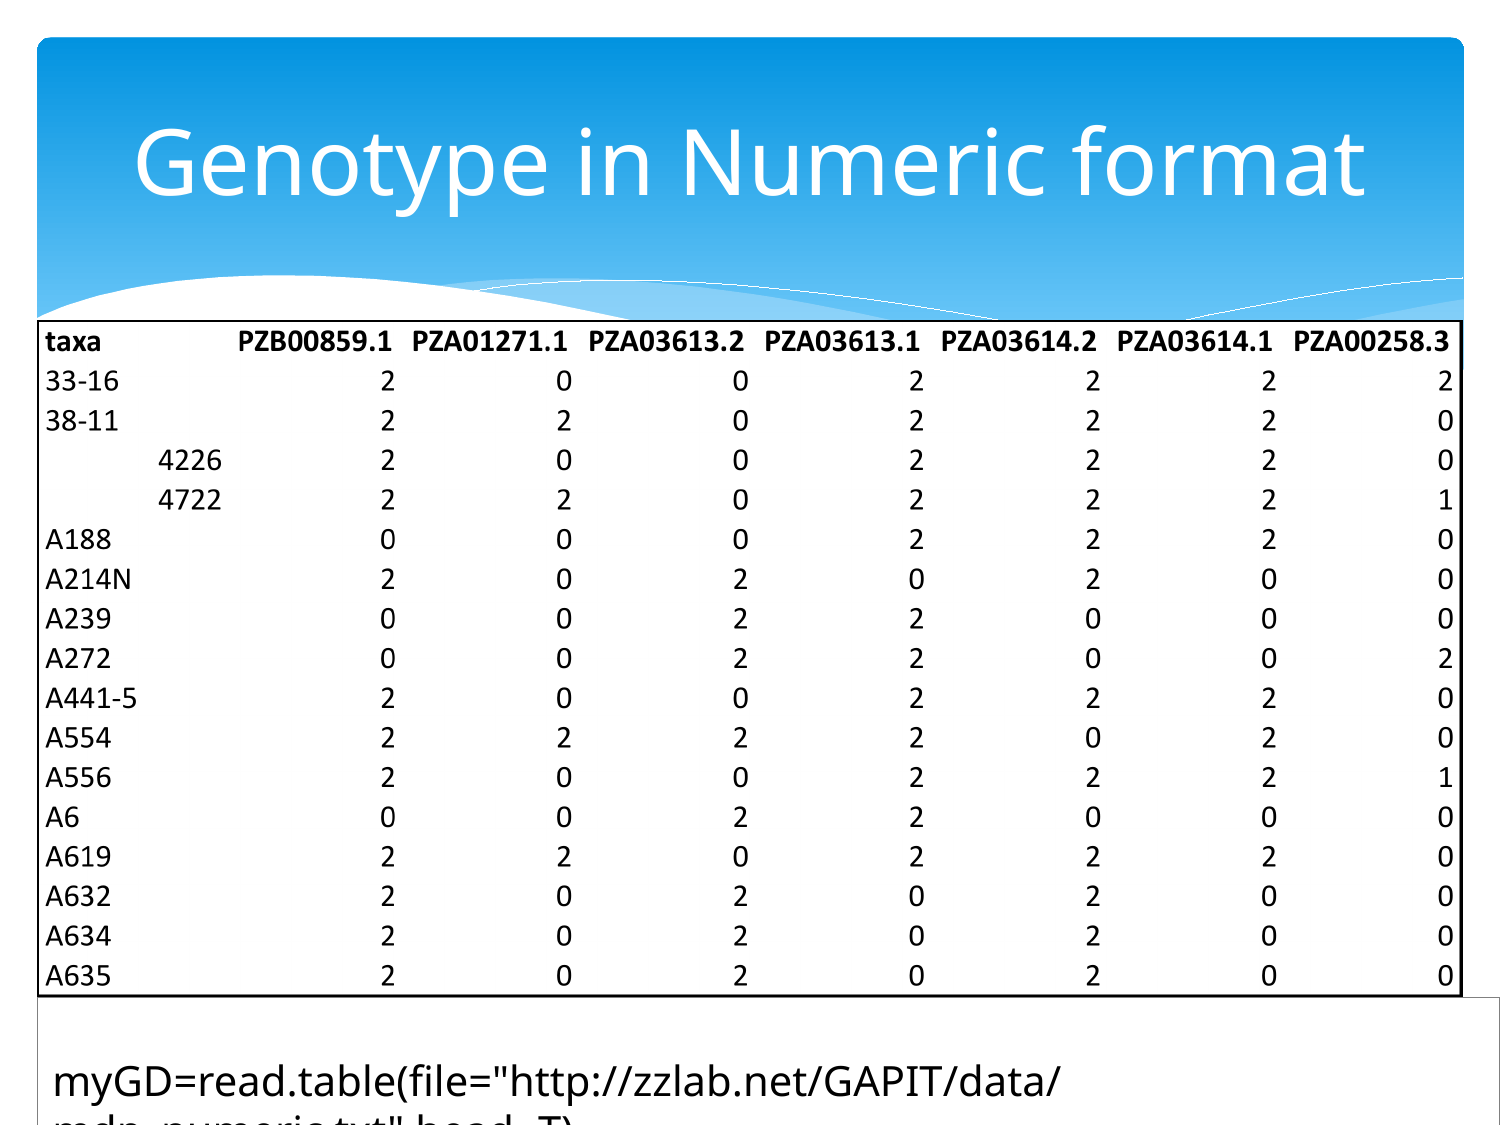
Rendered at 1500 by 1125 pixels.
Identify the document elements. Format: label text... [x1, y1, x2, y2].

text_box myGD=read.table(file="http://zzlab.net/GAPIT/data/mdp_numeric.txt",head=T) [37, 997, 1500, 1125]
title Genotype in Numeric format [75, 55, 1425, 261]
picture [37, 320, 1463, 998]
